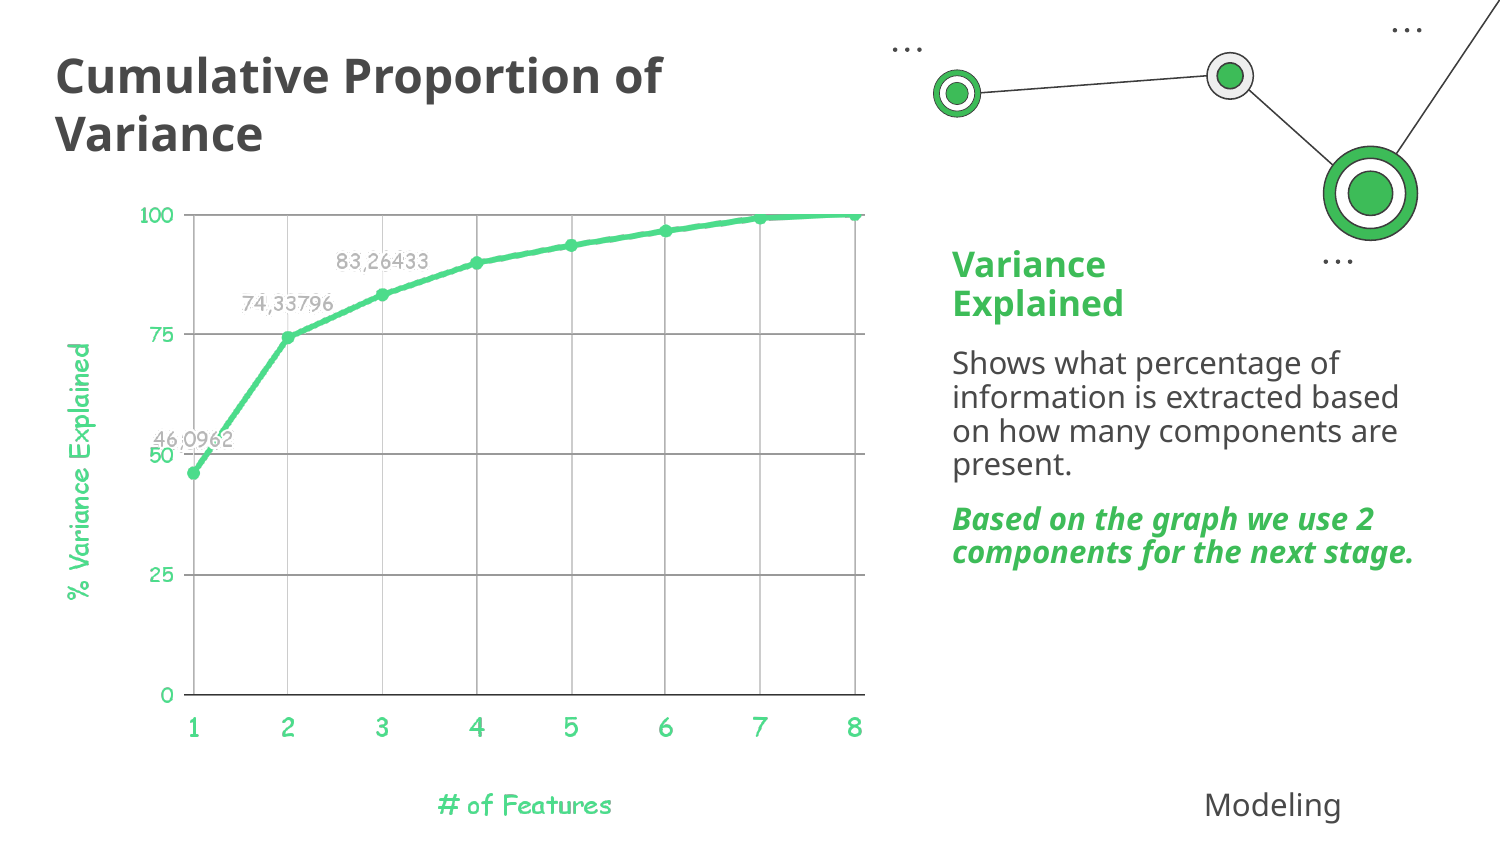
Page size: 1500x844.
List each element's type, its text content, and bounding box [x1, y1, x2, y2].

text_box Shows what percentage of information is extracted based on how many components are present. Based on the graph we use 2 components for the next stage. [937, 332, 1433, 586]
text_box Cumulative Proportion of Variance [39, 45, 891, 115]
text_box Variance Explained [937, 232, 1338, 339]
text_box Modeling [1049, 785, 1498, 821]
picture [24, 164, 899, 827]
